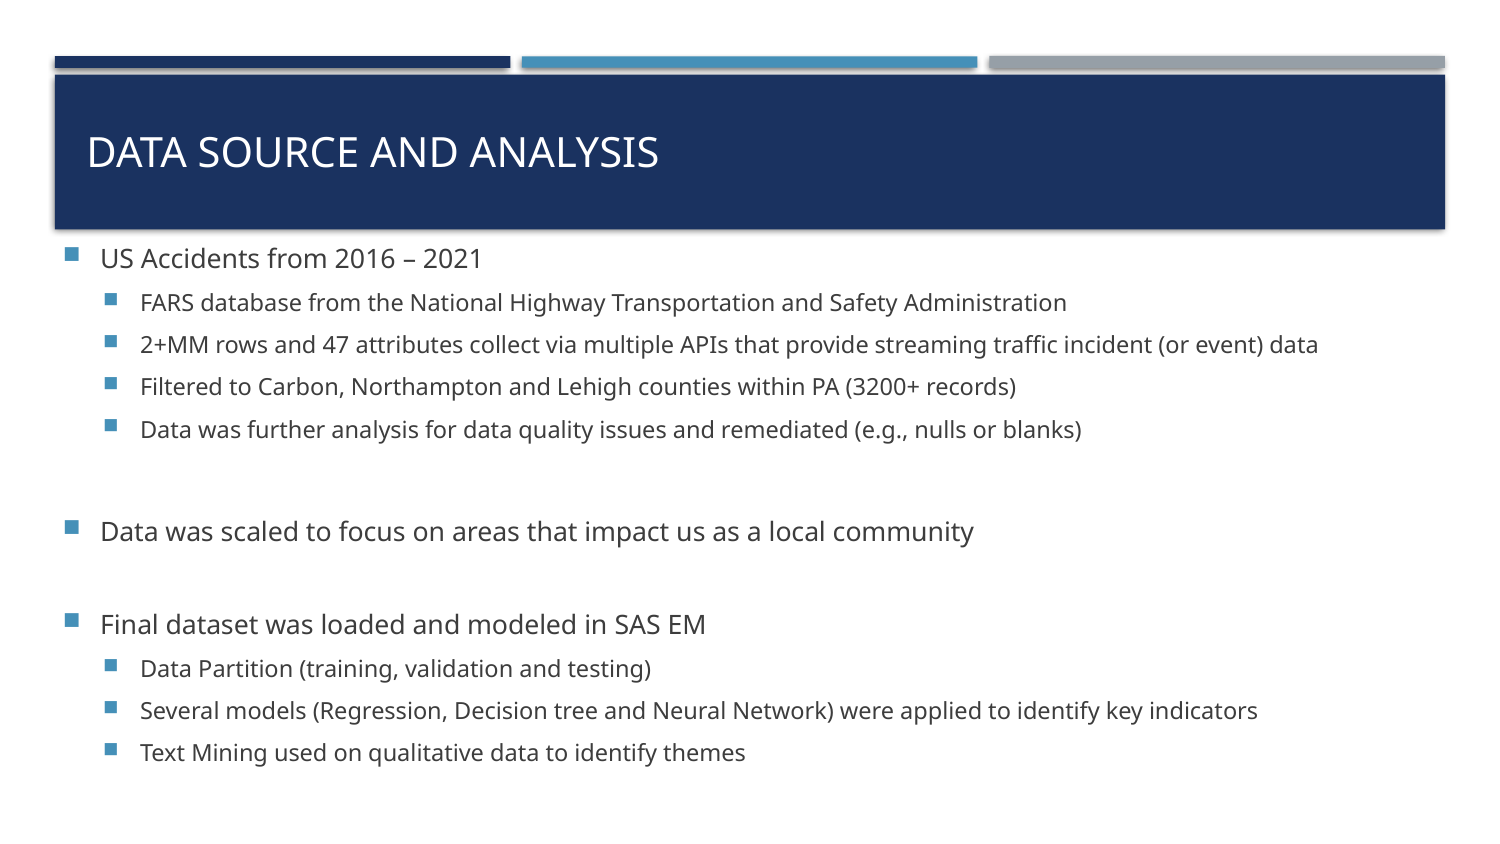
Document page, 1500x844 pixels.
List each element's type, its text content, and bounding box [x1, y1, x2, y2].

title Data source and analysis [71, 89, 1429, 212]
list US Accidents from 2016 – 2021 FARS database from the National Highway Transportation and Safety Administration 2+MM rows and 47 attributes collect via multiple APIs that provide streaming traffic incident (or event) data Filtered to Carbon, Northampton and Lehigh counties within PA (3200+ records) Data was further analysis for data quality issues and remediated (e.g., nulls or blanks) Data was scaled to focus on areas that impact us as a local community Final dataset was loaded and modeled in SAS EM Data Partition (training, validation and testing) Several models (Regression, Decision tree and Neural Network) were applied to identify key indicators Text Mining used on qualitative data to identify themes [47, 234, 1438, 825]
